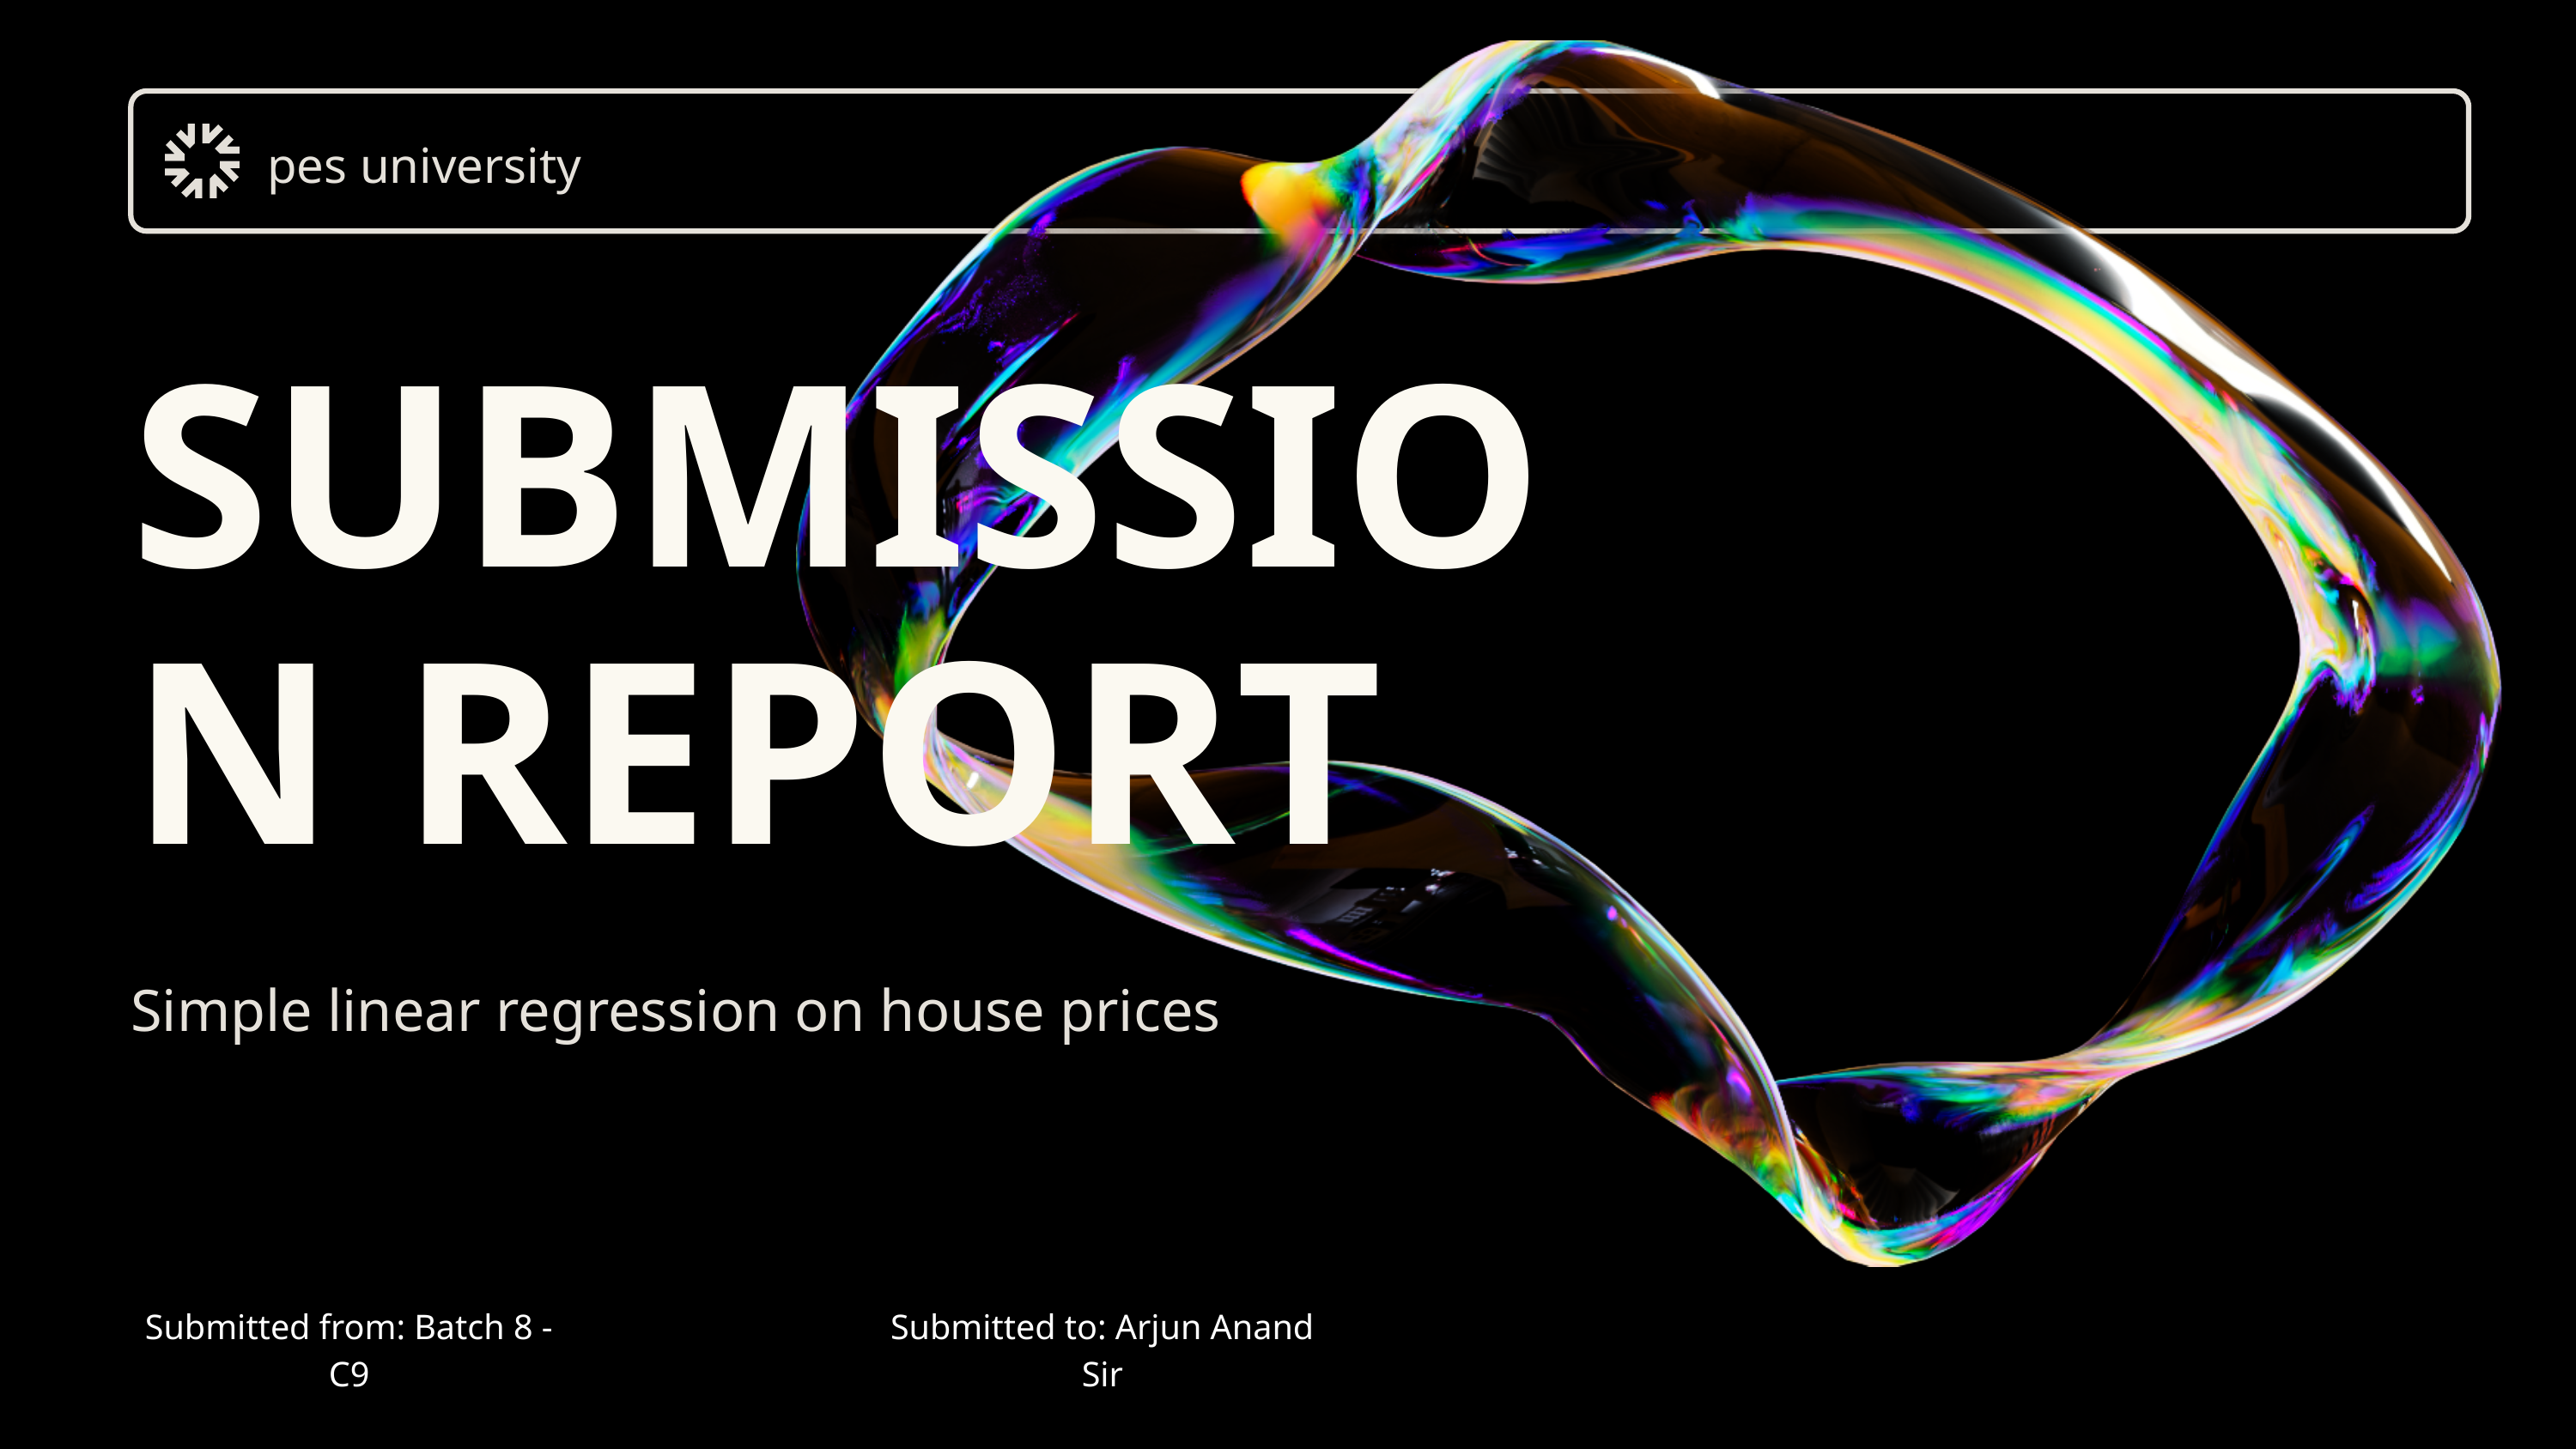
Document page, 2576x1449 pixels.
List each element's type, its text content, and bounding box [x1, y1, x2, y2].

text_box Submitted to: Arjun Anand Sir [881, 1298, 1324, 1394]
text_box Simple linear regression on house prices [131, 961, 1324, 1043]
text_box SUBMISSION REPORT [131, 339, 1739, 895]
text_box Submitted from: Batch 8 - C9 [131, 1298, 568, 1394]
text_box [796, 40, 2503, 1267]
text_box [131, 90, 2470, 232]
